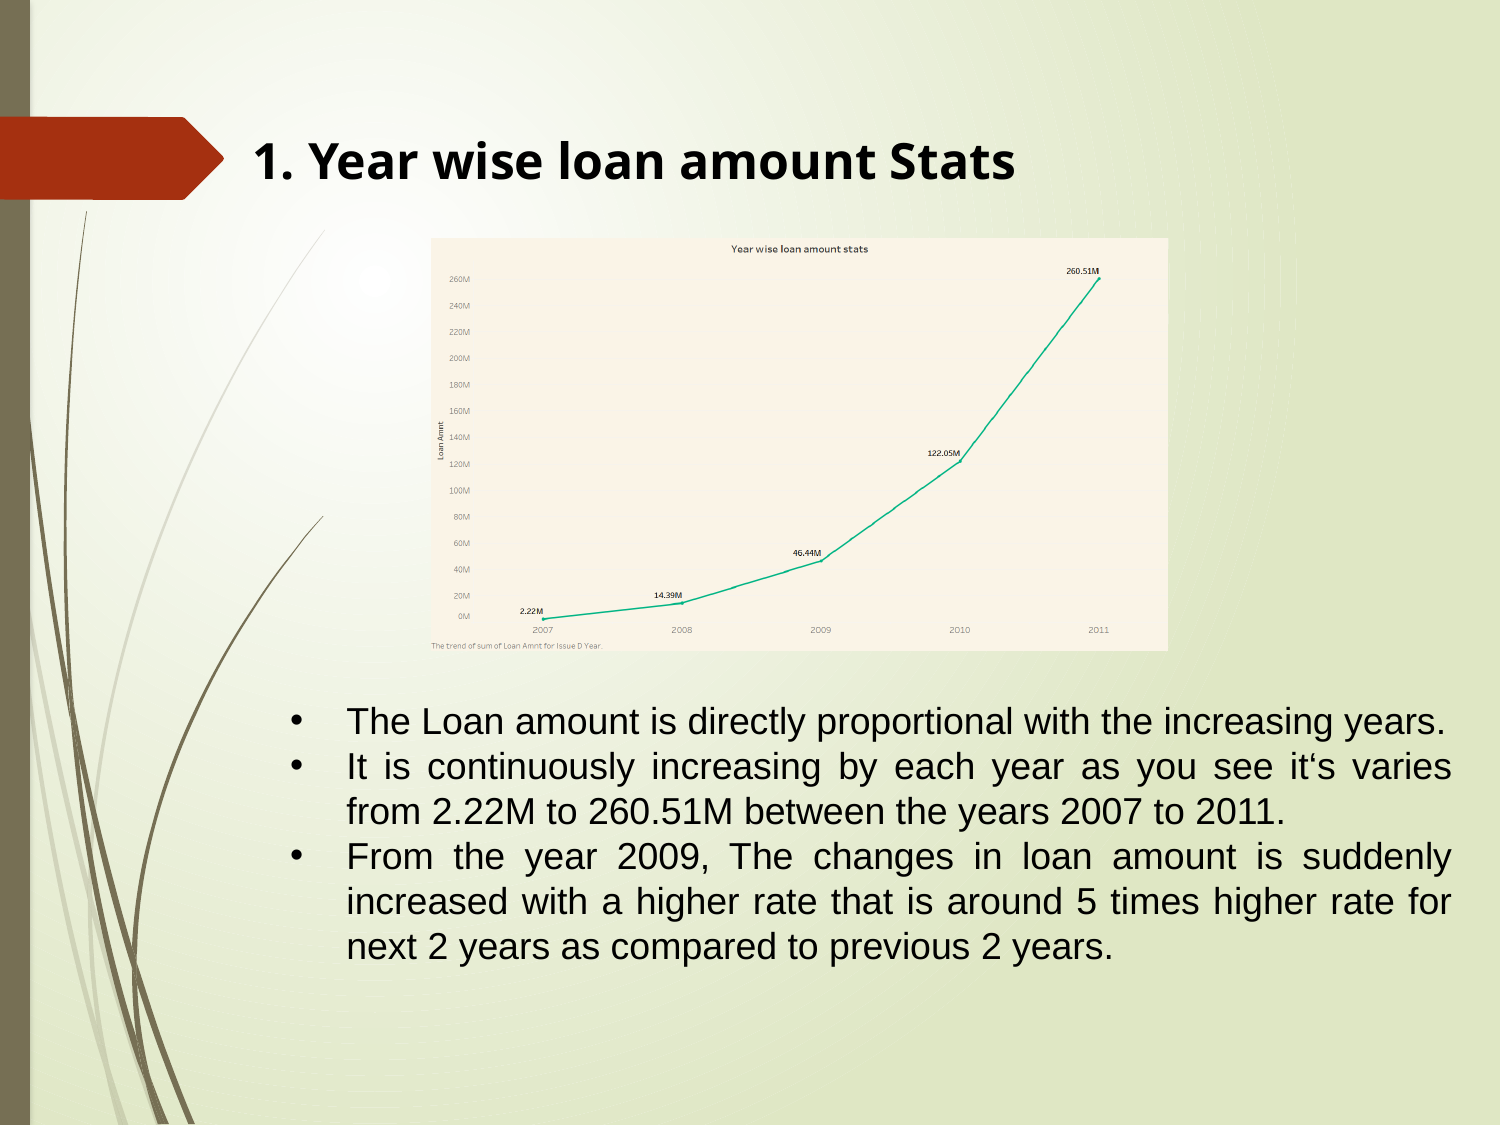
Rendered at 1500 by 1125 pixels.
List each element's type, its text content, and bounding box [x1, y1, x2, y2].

picture [430, 238, 1168, 651]
text_box The Loan amount is directly proportional with the increasing years. It is continuously increasing by each year as you see it‘s varies from 2.22M to 260.51M between the years 2007 to 2011. From the year 2009, The changes in loan amount is suddenly increased with a higher rate that is around 5 times higher rate for next 2 years as compared to previous 2 years. [275, 689, 1467, 975]
title 1. Year wise loan amount Stats [237, 121, 1396, 208]
